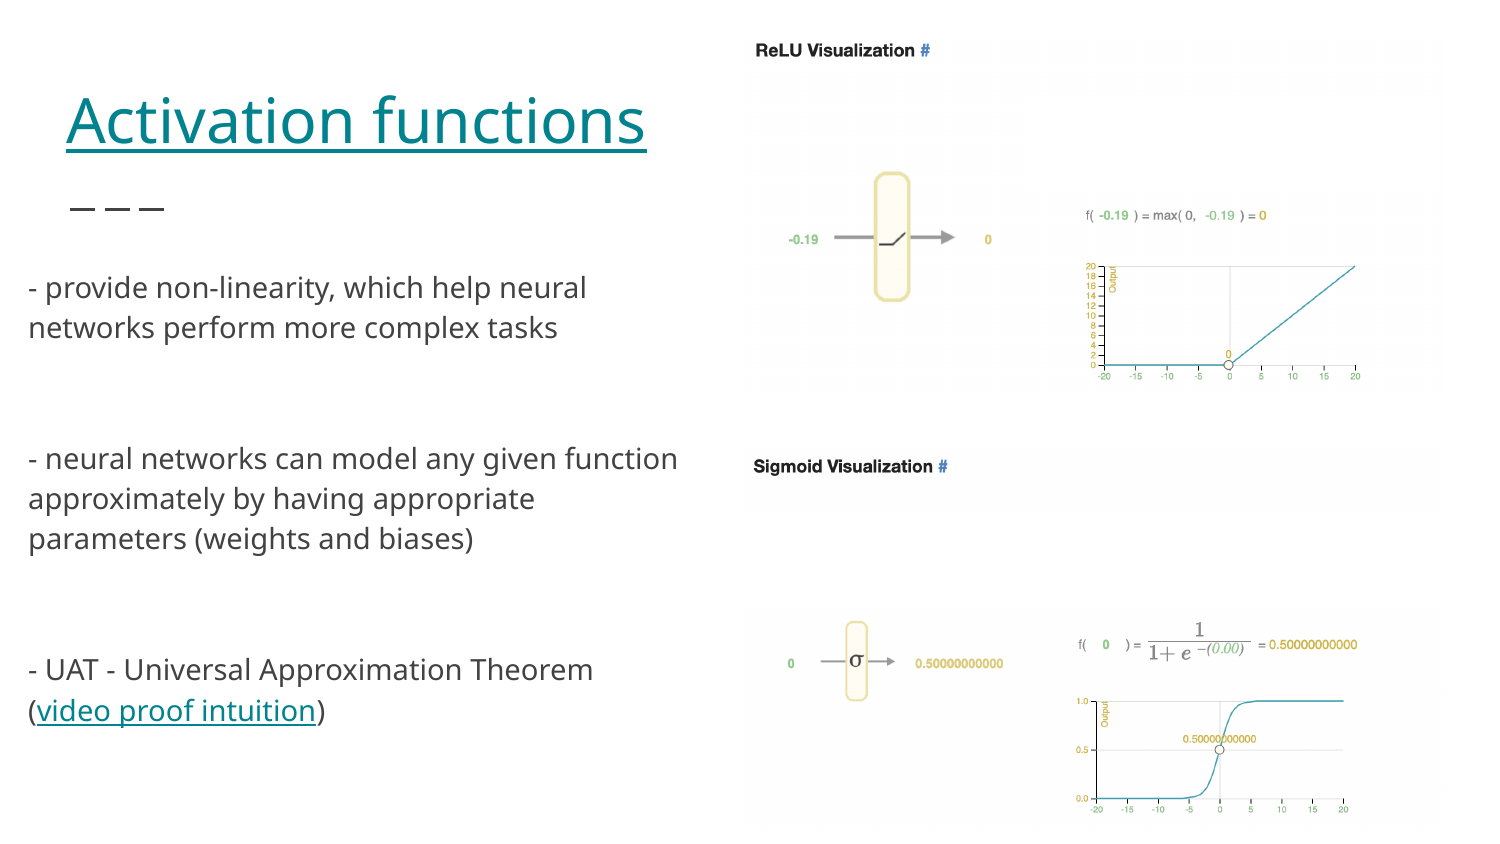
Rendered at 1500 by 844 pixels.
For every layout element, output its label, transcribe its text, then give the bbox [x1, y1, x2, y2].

title Activation functions [51, 61, 737, 182]
picture [679, 447, 1480, 830]
list - provide non-linearity, which help neural networks perform more complex tasks - neural networks can model any given function approximately by having appropriate parameters (weights and biases) - UAT - Universal Approximation Theorem (video proof intuition) [13, 248, 698, 789]
picture [742, 37, 1442, 395]
